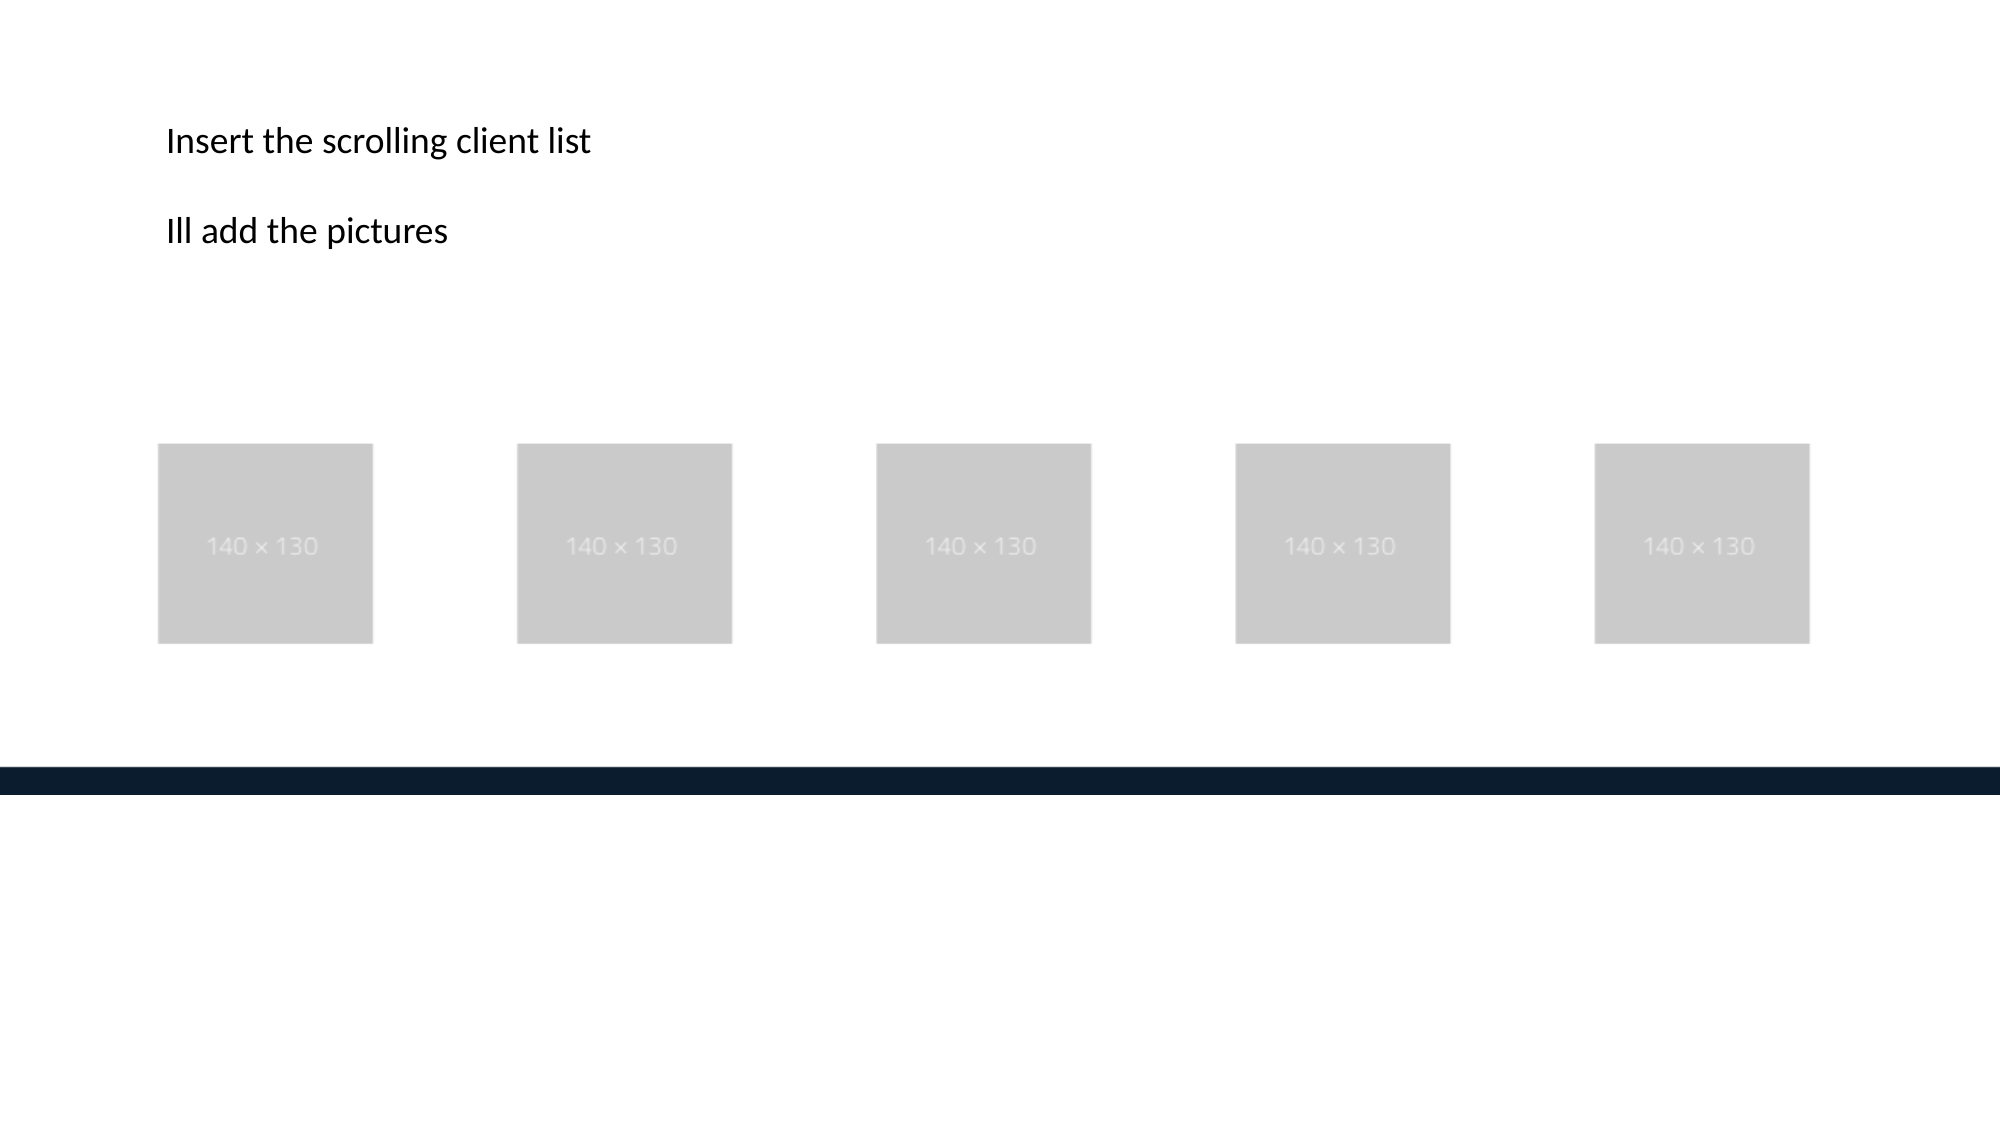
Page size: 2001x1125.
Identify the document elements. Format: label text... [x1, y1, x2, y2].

picture [0, 330, 2000, 795]
text_box Insert the scrolling client list Ill add the pictures [151, 109, 607, 259]
